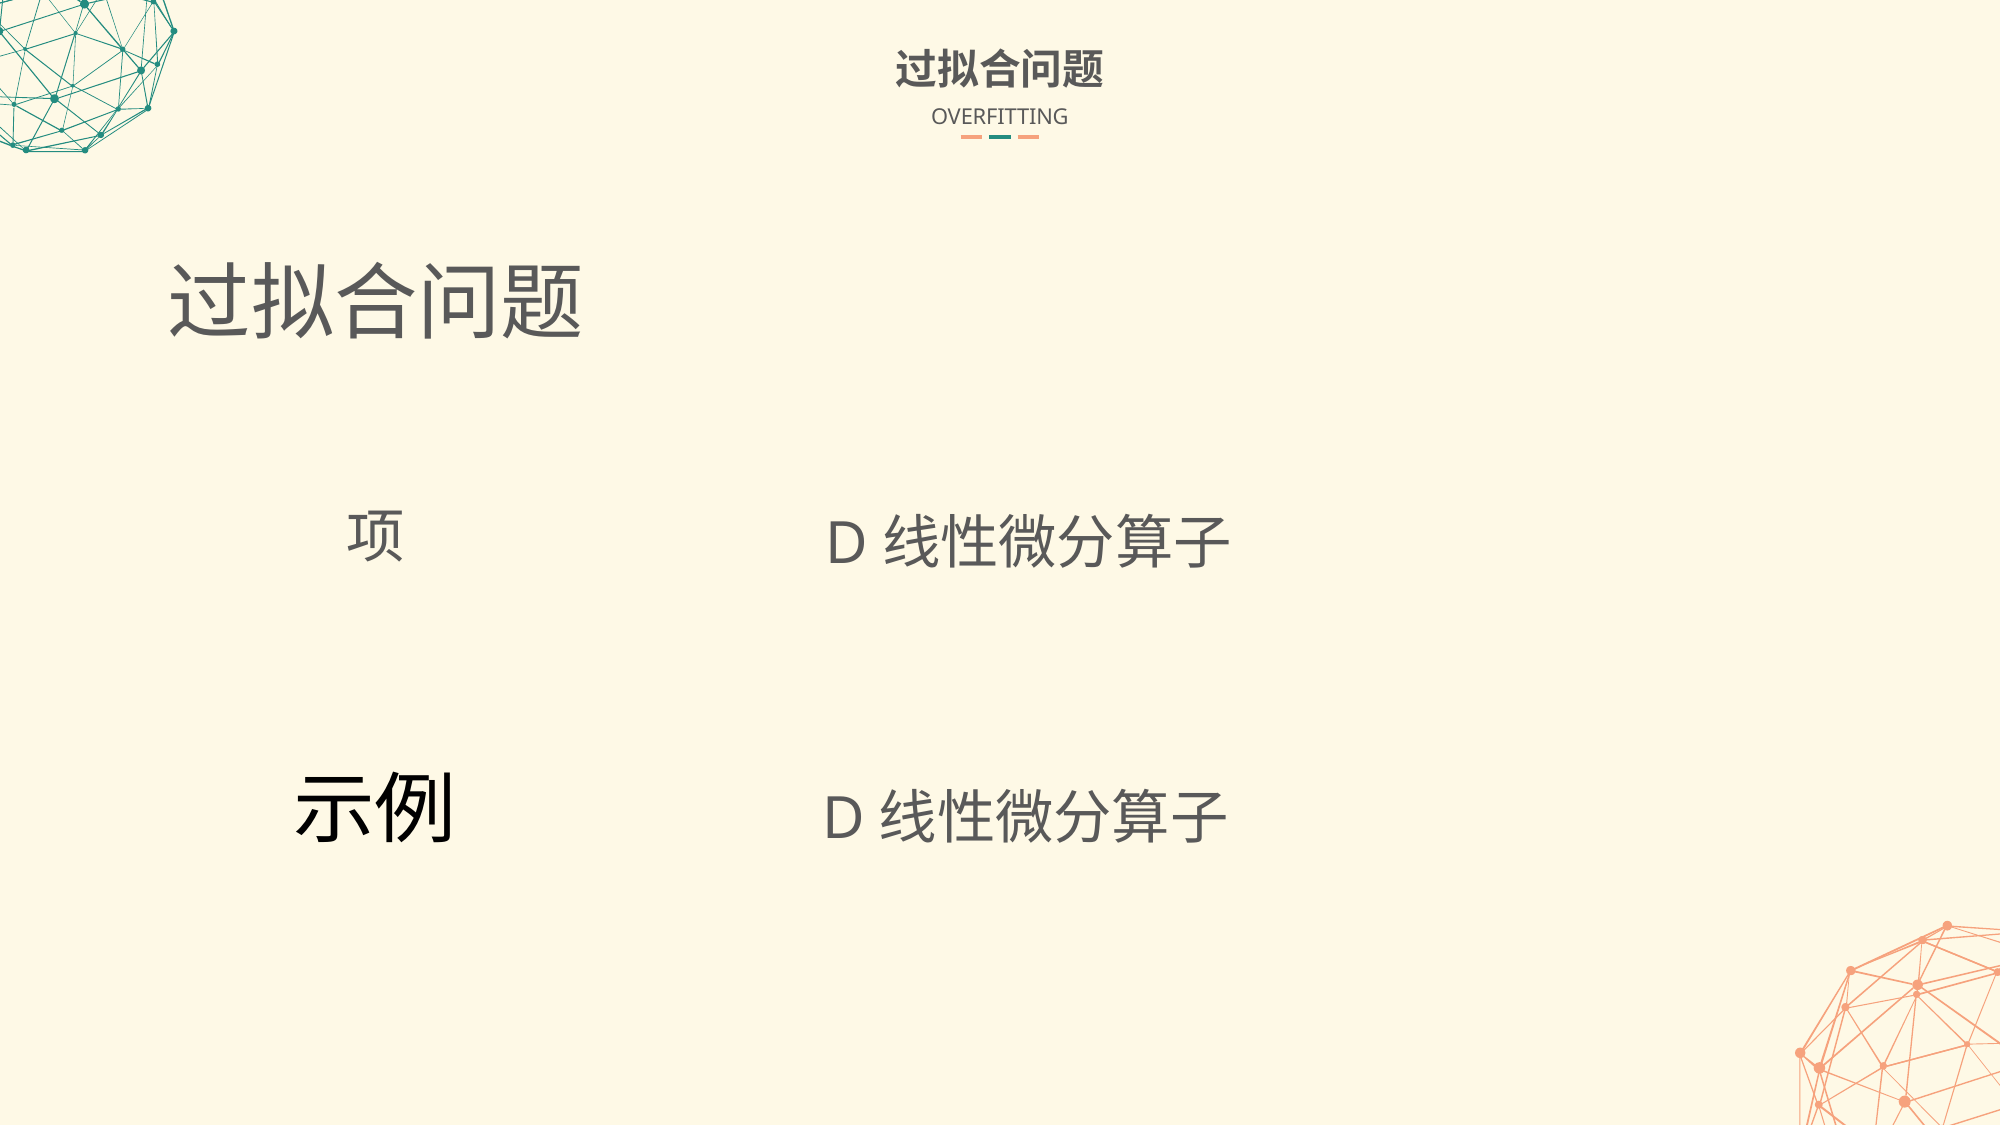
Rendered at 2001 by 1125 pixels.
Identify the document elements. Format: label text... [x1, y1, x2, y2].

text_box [1794, 920, 2000, 1125]
text_box 过拟合问题 [153, 241, 600, 357]
text_box 过拟合问题 [880, 35, 1120, 87]
text_box OVERFITTING [737, 87, 1263, 137]
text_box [0, 0, 178, 154]
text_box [960, 136, 1040, 154]
